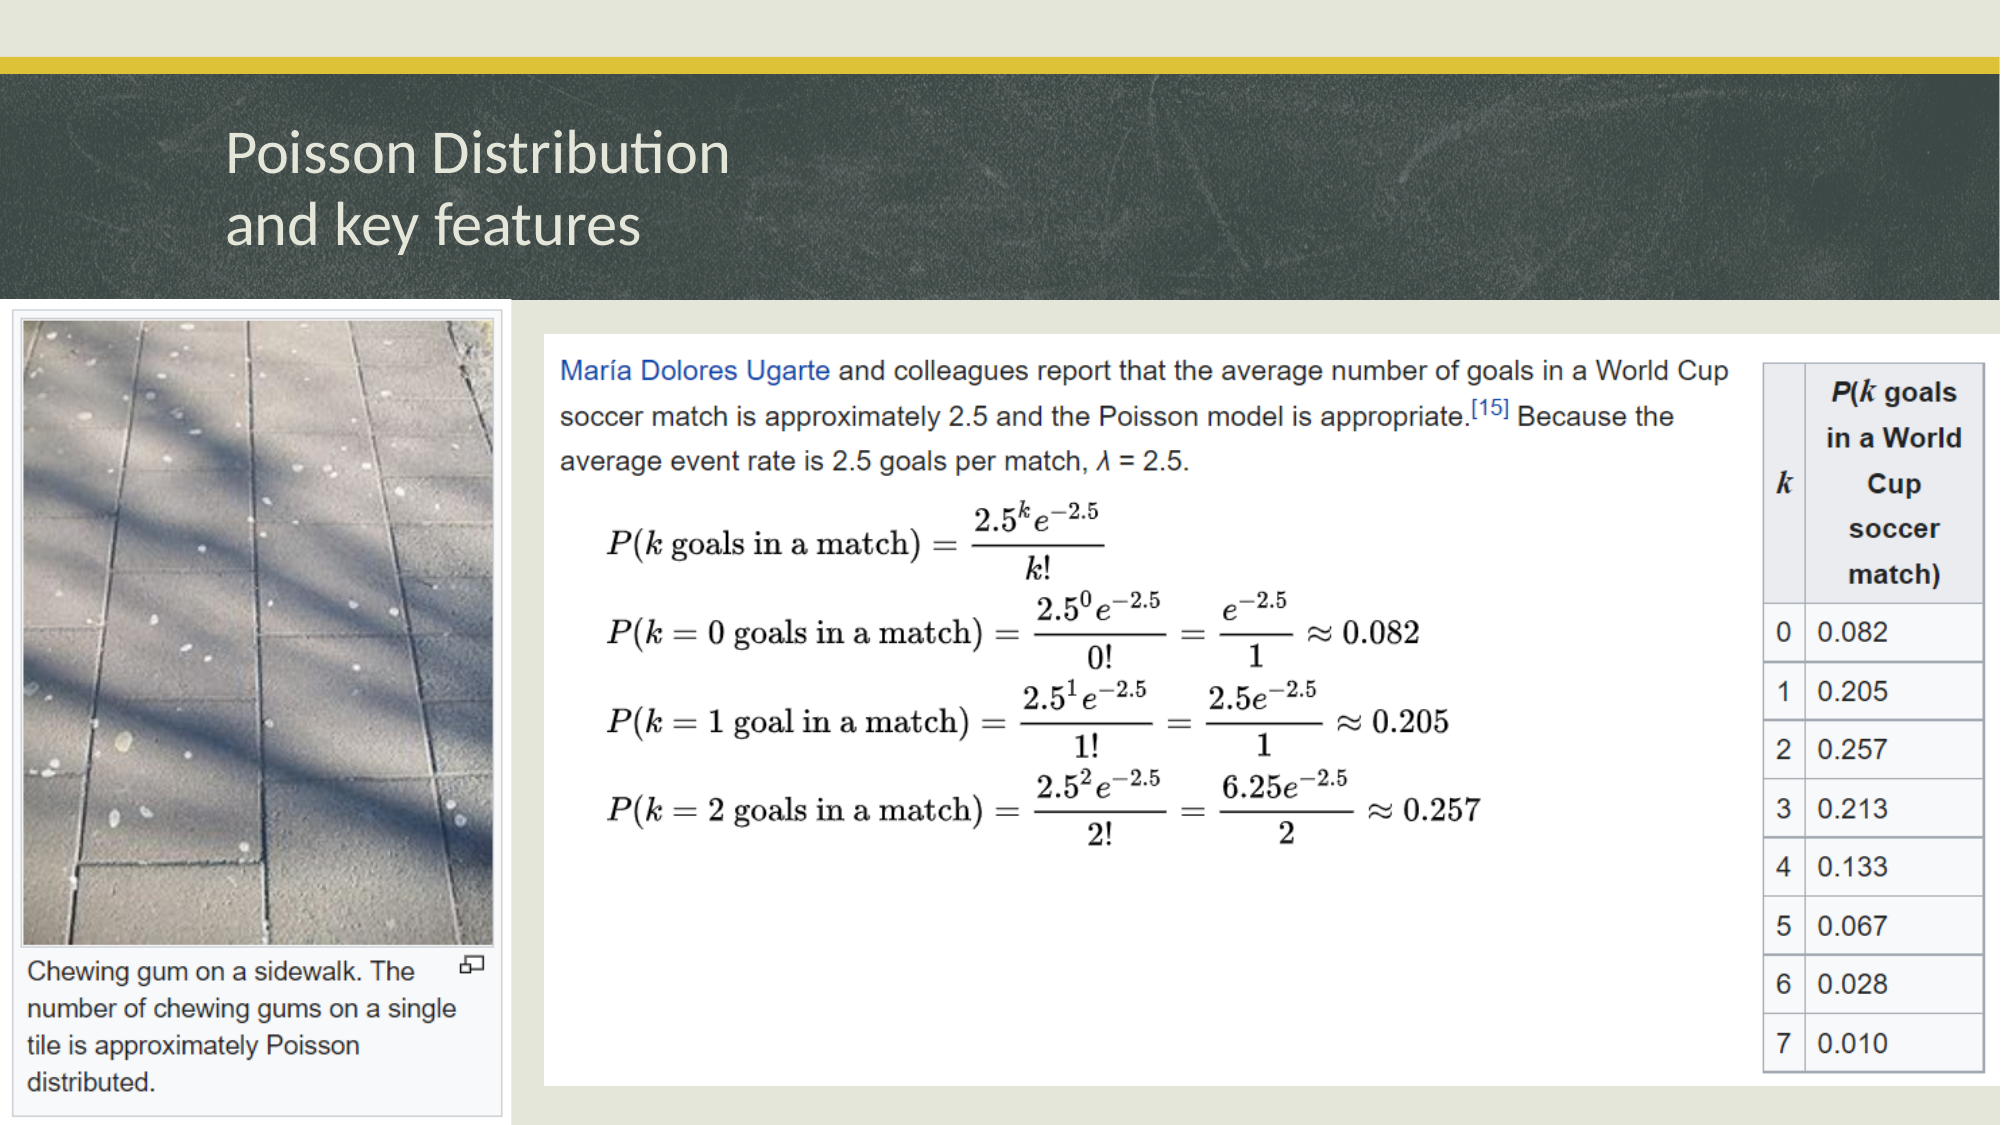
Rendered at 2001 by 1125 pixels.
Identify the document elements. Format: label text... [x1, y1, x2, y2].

title Poisson Distribution and key features [210, 76, 1790, 300]
picture [543, 334, 2000, 1086]
picture [0, 74, 2000, 1125]
